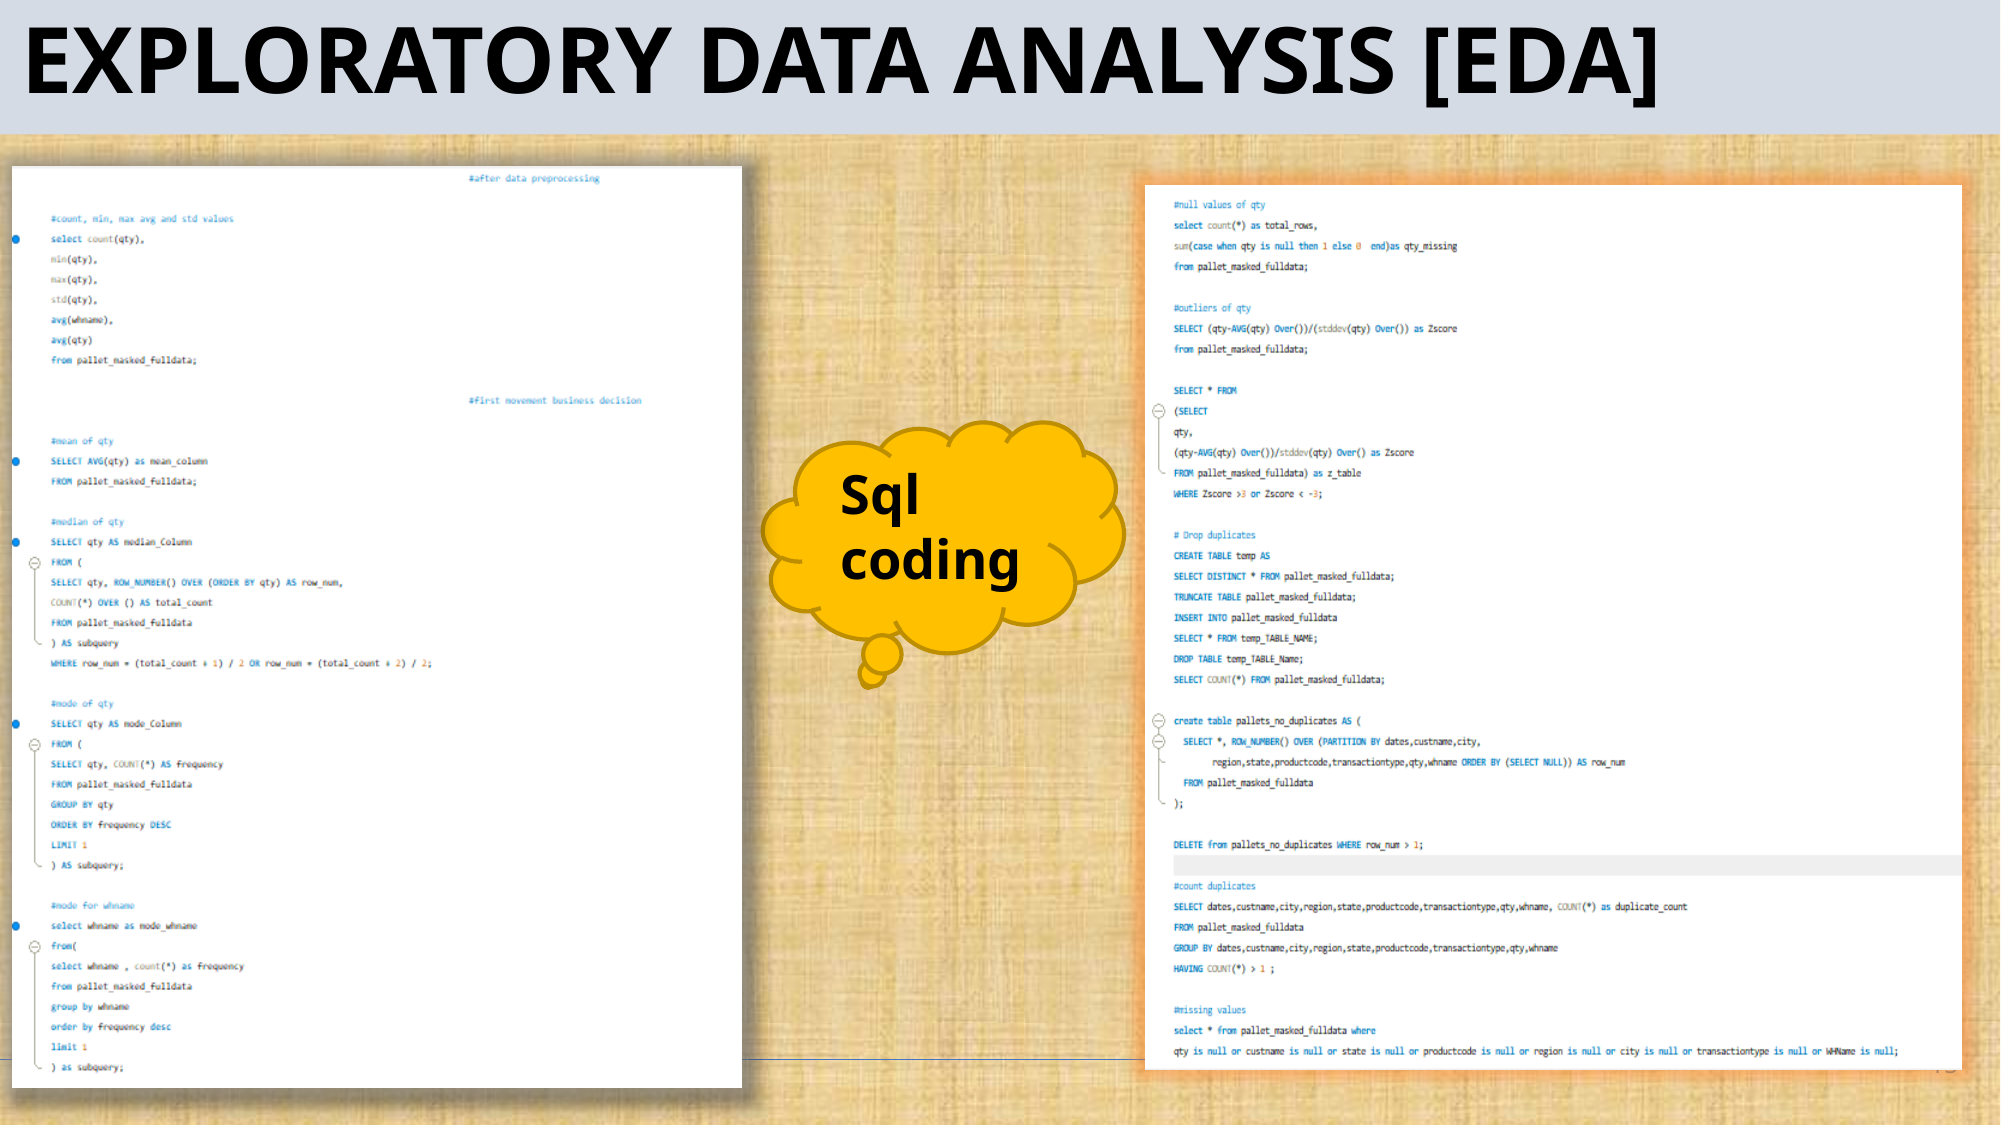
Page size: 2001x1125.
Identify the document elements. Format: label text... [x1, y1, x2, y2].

picture [1145, 184, 1962, 1070]
picture [0, 135, 5, 157]
title EXPLORATORY DATA ANALYSIS [EDA] [5, 0, 1994, 166]
text_box Sql coding [825, 453, 1132, 598]
text_box [773, 420, 1094, 690]
slide_number 15 [1909, 1041, 1974, 1090]
picture [11, 166, 742, 1089]
picture [0, 0, 2001, 1125]
